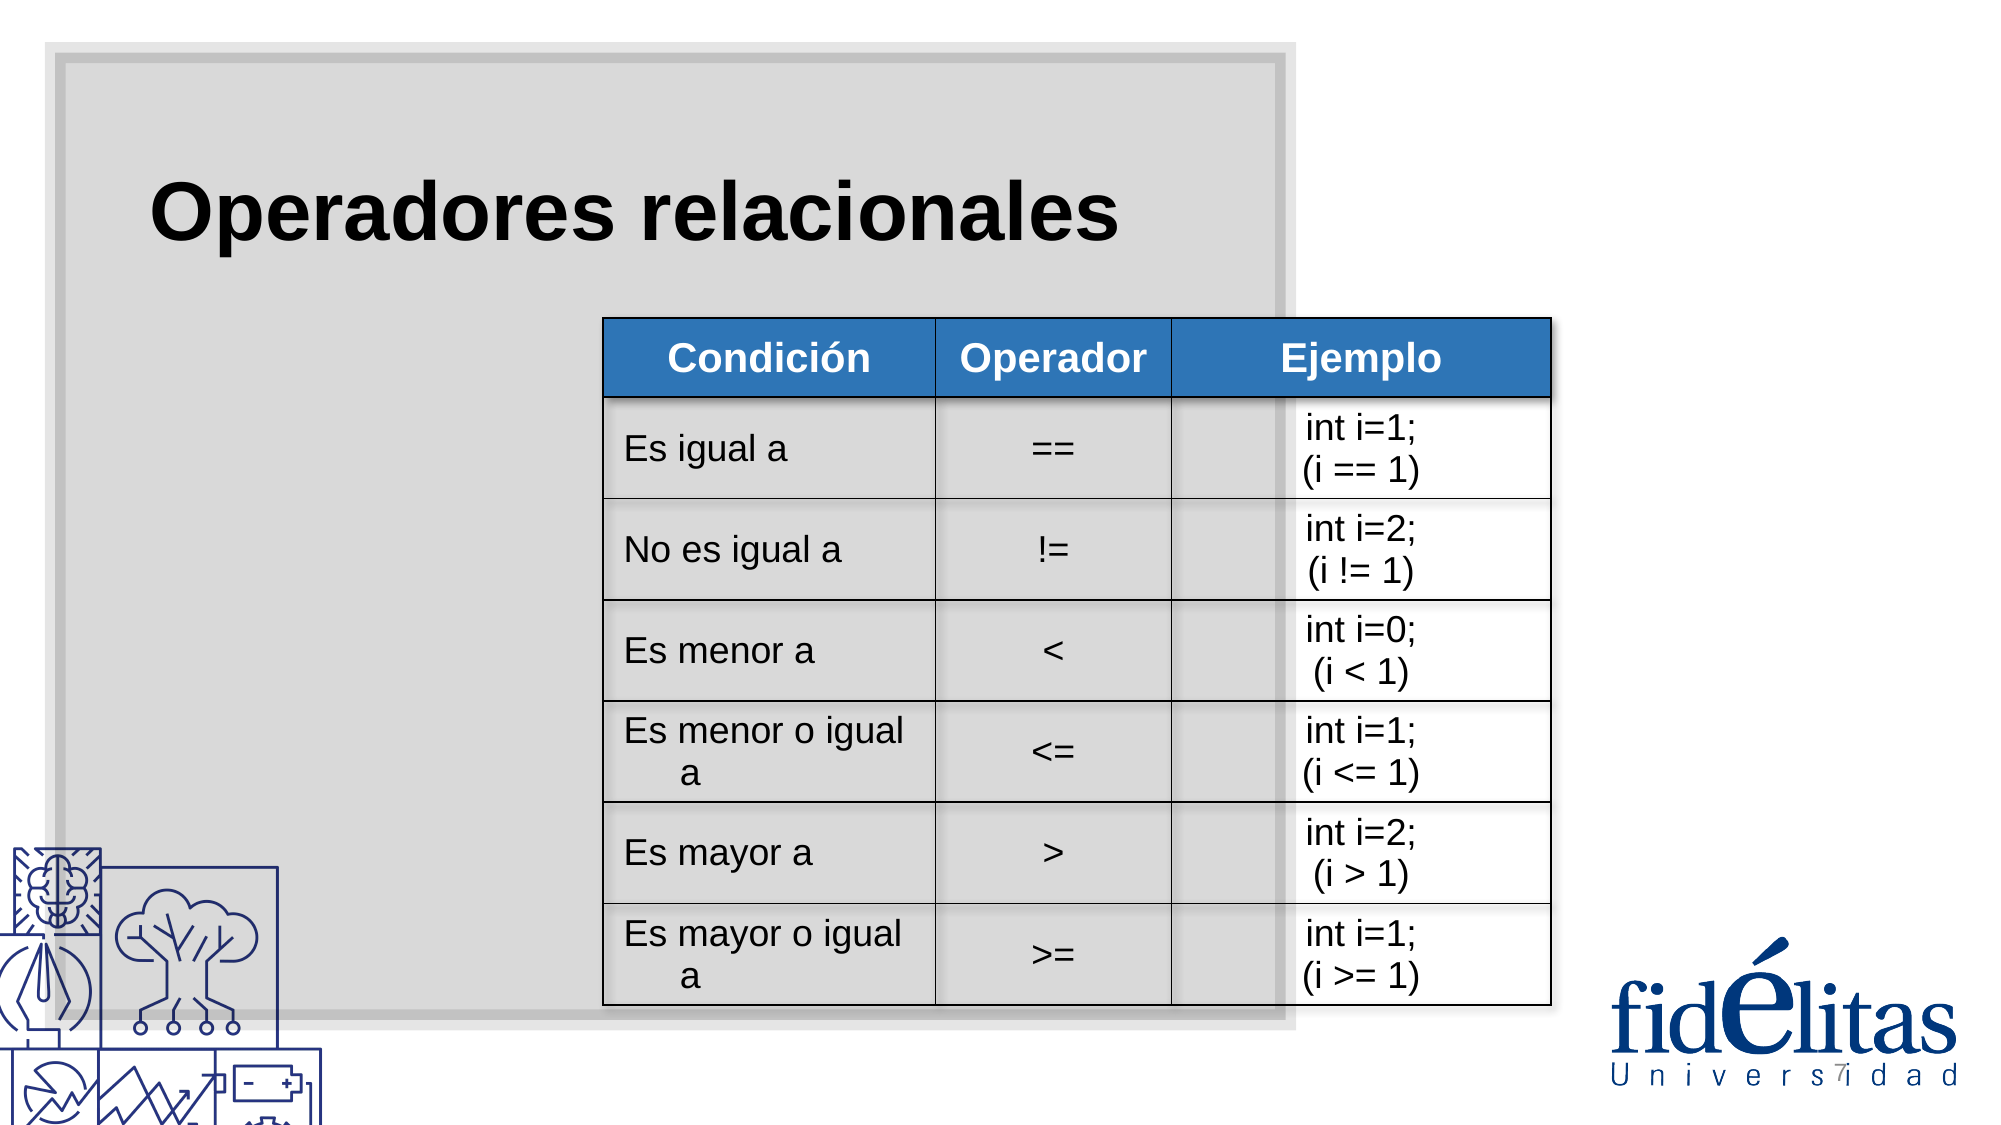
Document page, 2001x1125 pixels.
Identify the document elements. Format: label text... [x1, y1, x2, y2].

table_cell Es menor o igual a [604, 702, 935, 801]
table_cell int i=0; (i < 1) [1172, 601, 1550, 700]
table_cell < [936, 601, 1171, 700]
table_cell >= [936, 904, 1171, 1004]
table_cell != [936, 499, 1171, 599]
table_cell <= [936, 702, 1171, 801]
table_header Ejemplo [1172, 319, 1550, 396]
table_cell No es igual a [604, 499, 935, 599]
table_cell Es menor a [604, 601, 935, 700]
picture [0, 763, 365, 1125]
table_header Condición [604, 319, 935, 396]
table_cell Es igual a [604, 398, 935, 498]
table_cell Es mayor o igual a [604, 904, 935, 1004]
table_cell int i=2; (i > 1) [1172, 803, 1550, 903]
table_cell int i=1; (i >= 1) [1172, 904, 1550, 1004]
table_cell int i=1; (i == 1) [1172, 398, 1550, 498]
slide_number 7 [1412, 1042, 1863, 1103]
picture [1553, 891, 2001, 1125]
table_cell == [936, 398, 1171, 498]
table_cell int i=1; (i <= 1) [1172, 702, 1550, 801]
table_header Operador [936, 319, 1171, 396]
table_cell int i=2; (i != 1) [1172, 499, 1550, 599]
text_box [54, 52, 1287, 1021]
table_cell Es mayor a [604, 803, 935, 903]
title Operadores relacionales [134, 105, 1236, 326]
table_cell > [936, 803, 1171, 903]
